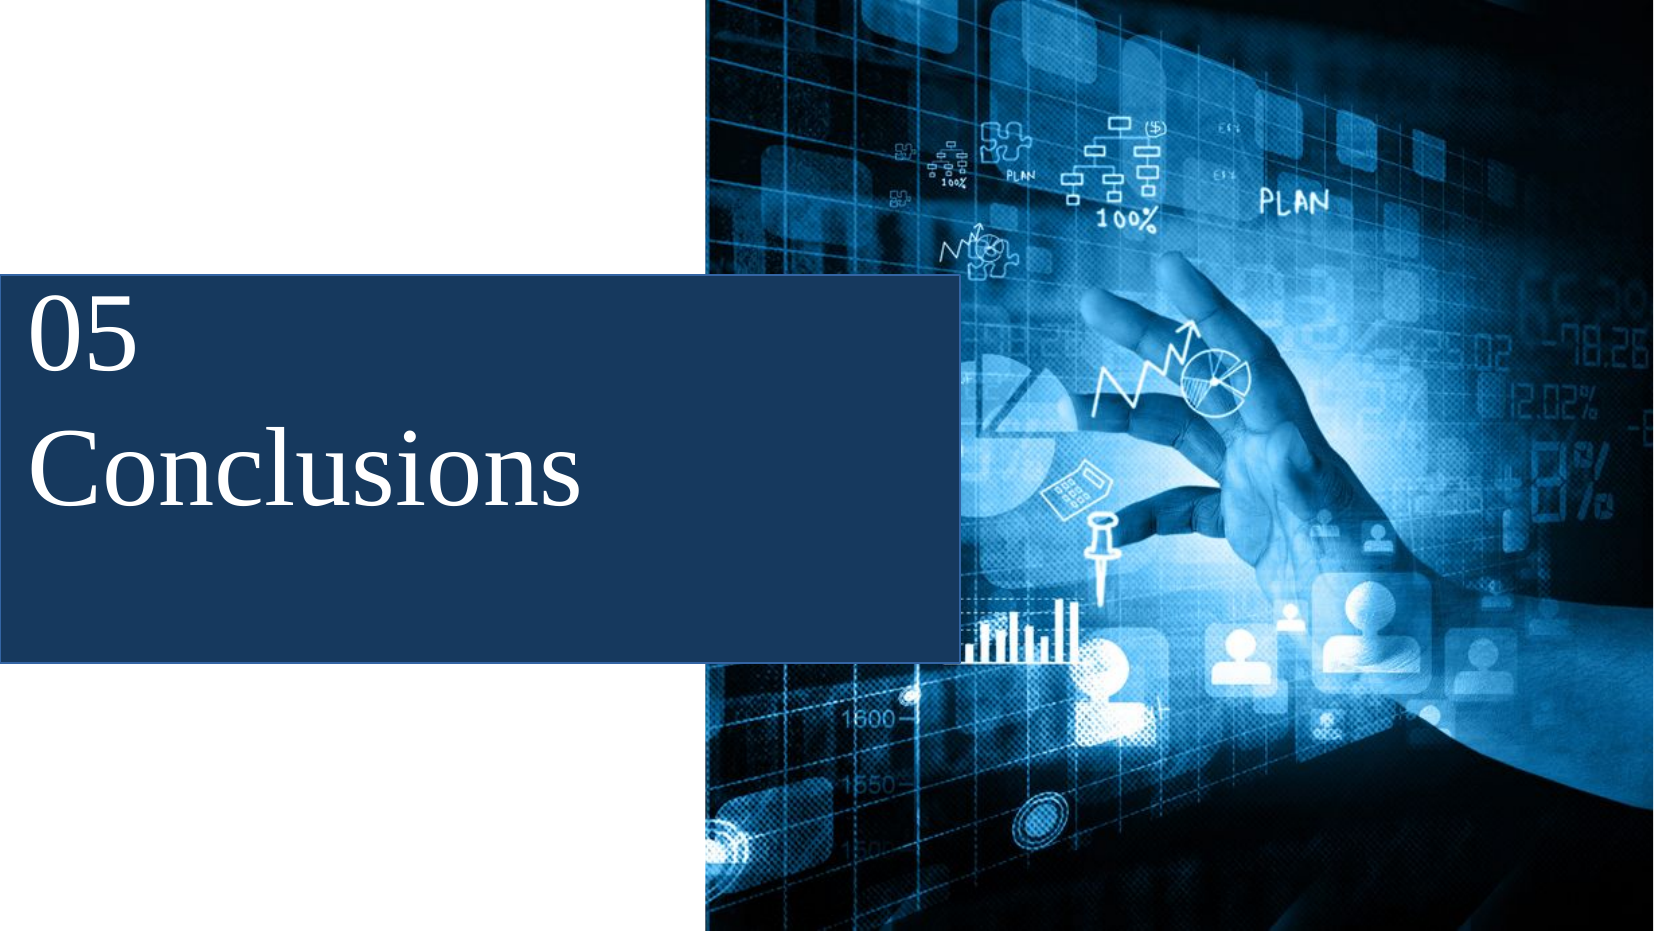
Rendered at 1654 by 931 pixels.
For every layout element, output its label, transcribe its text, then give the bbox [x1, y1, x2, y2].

text_box 05 Conclusions [27, 273, 700, 647]
text_box [0, 274, 700, 663]
picture [705, 0, 1654, 931]
